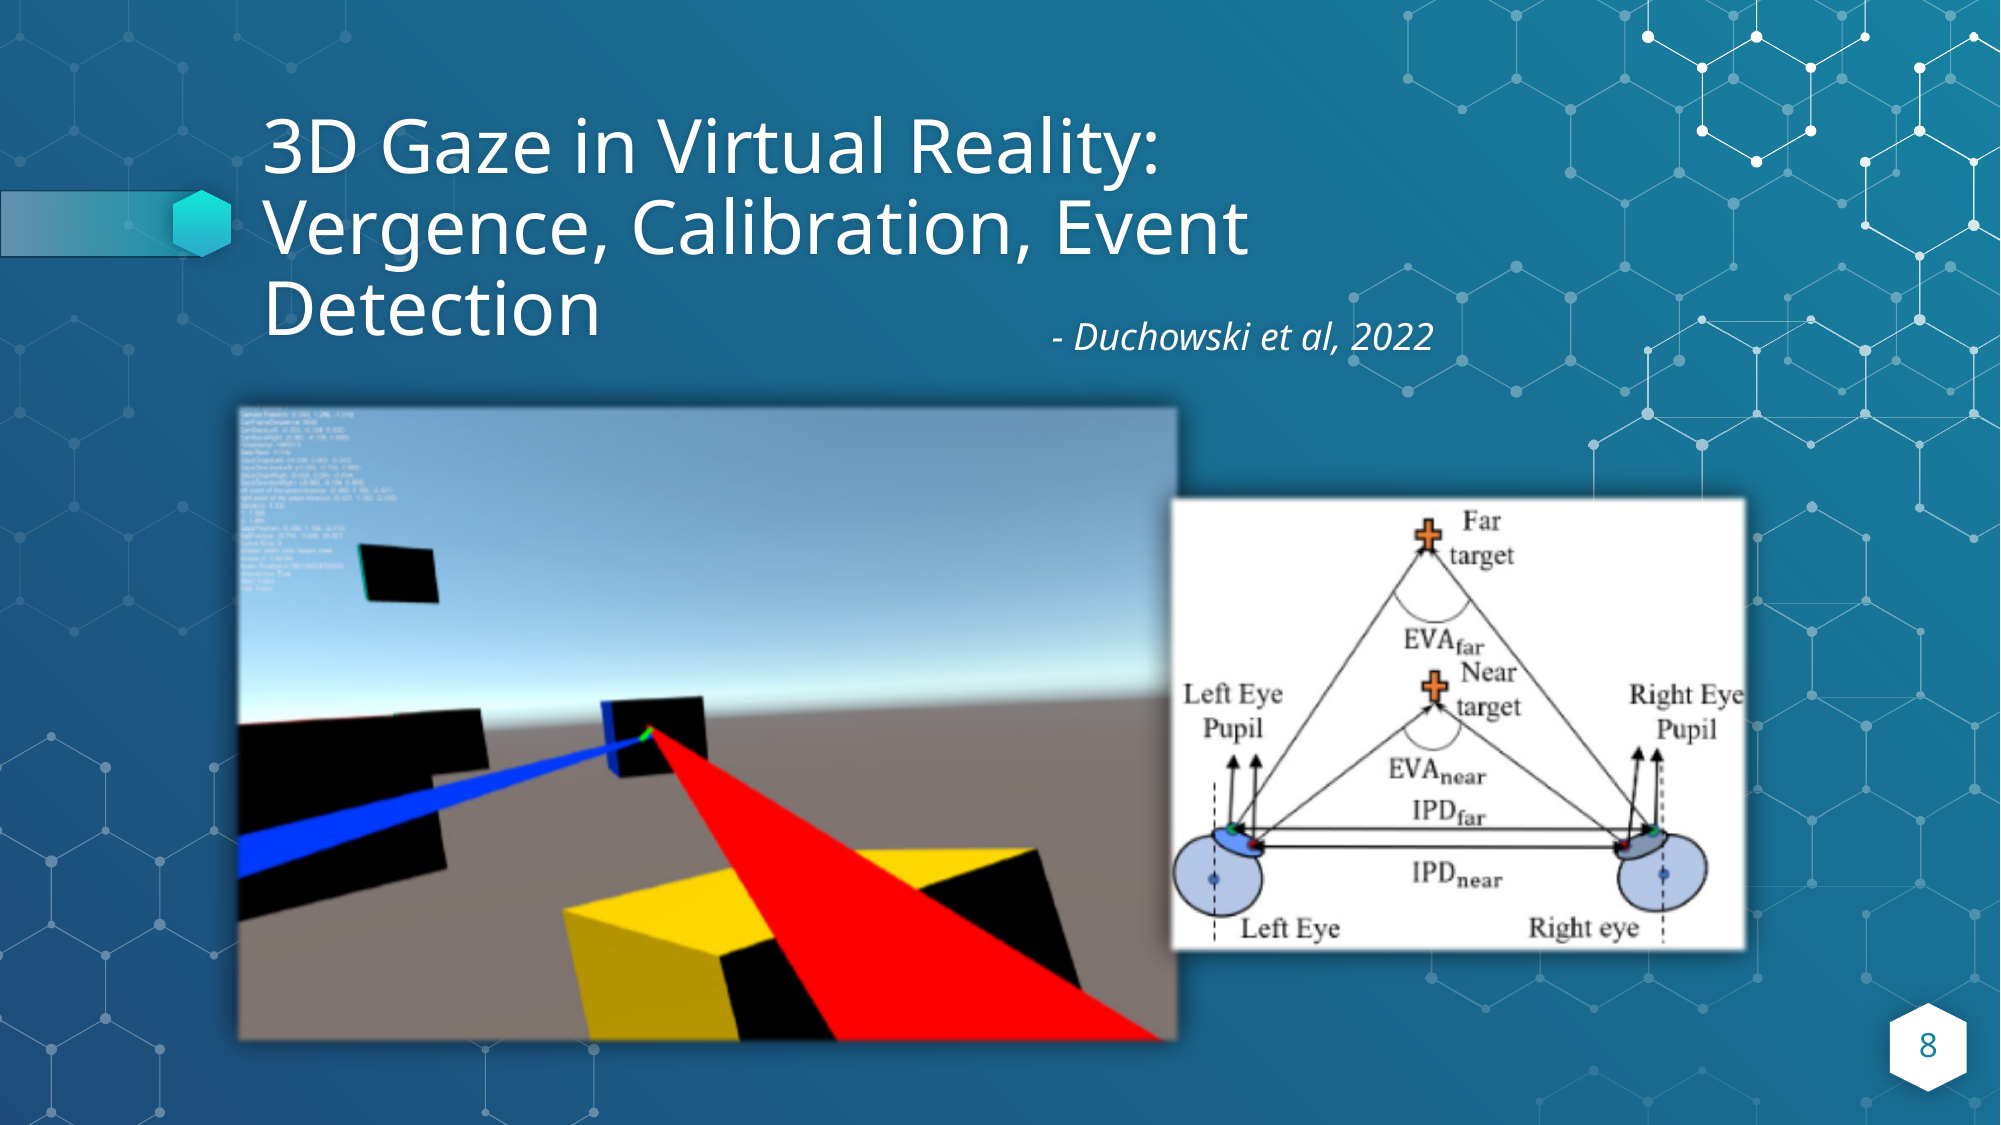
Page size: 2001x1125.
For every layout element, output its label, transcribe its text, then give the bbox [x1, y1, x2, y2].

picture [233, 402, 1751, 1046]
slide_number 8 [1889, 1002, 1967, 1092]
title 3D Gaze in Virtual Reality: Vergence, Calibration, Event Detection [262, 143, 1439, 317]
text_box - Duchowski et al, 2022 [258, 251, 1435, 425]
